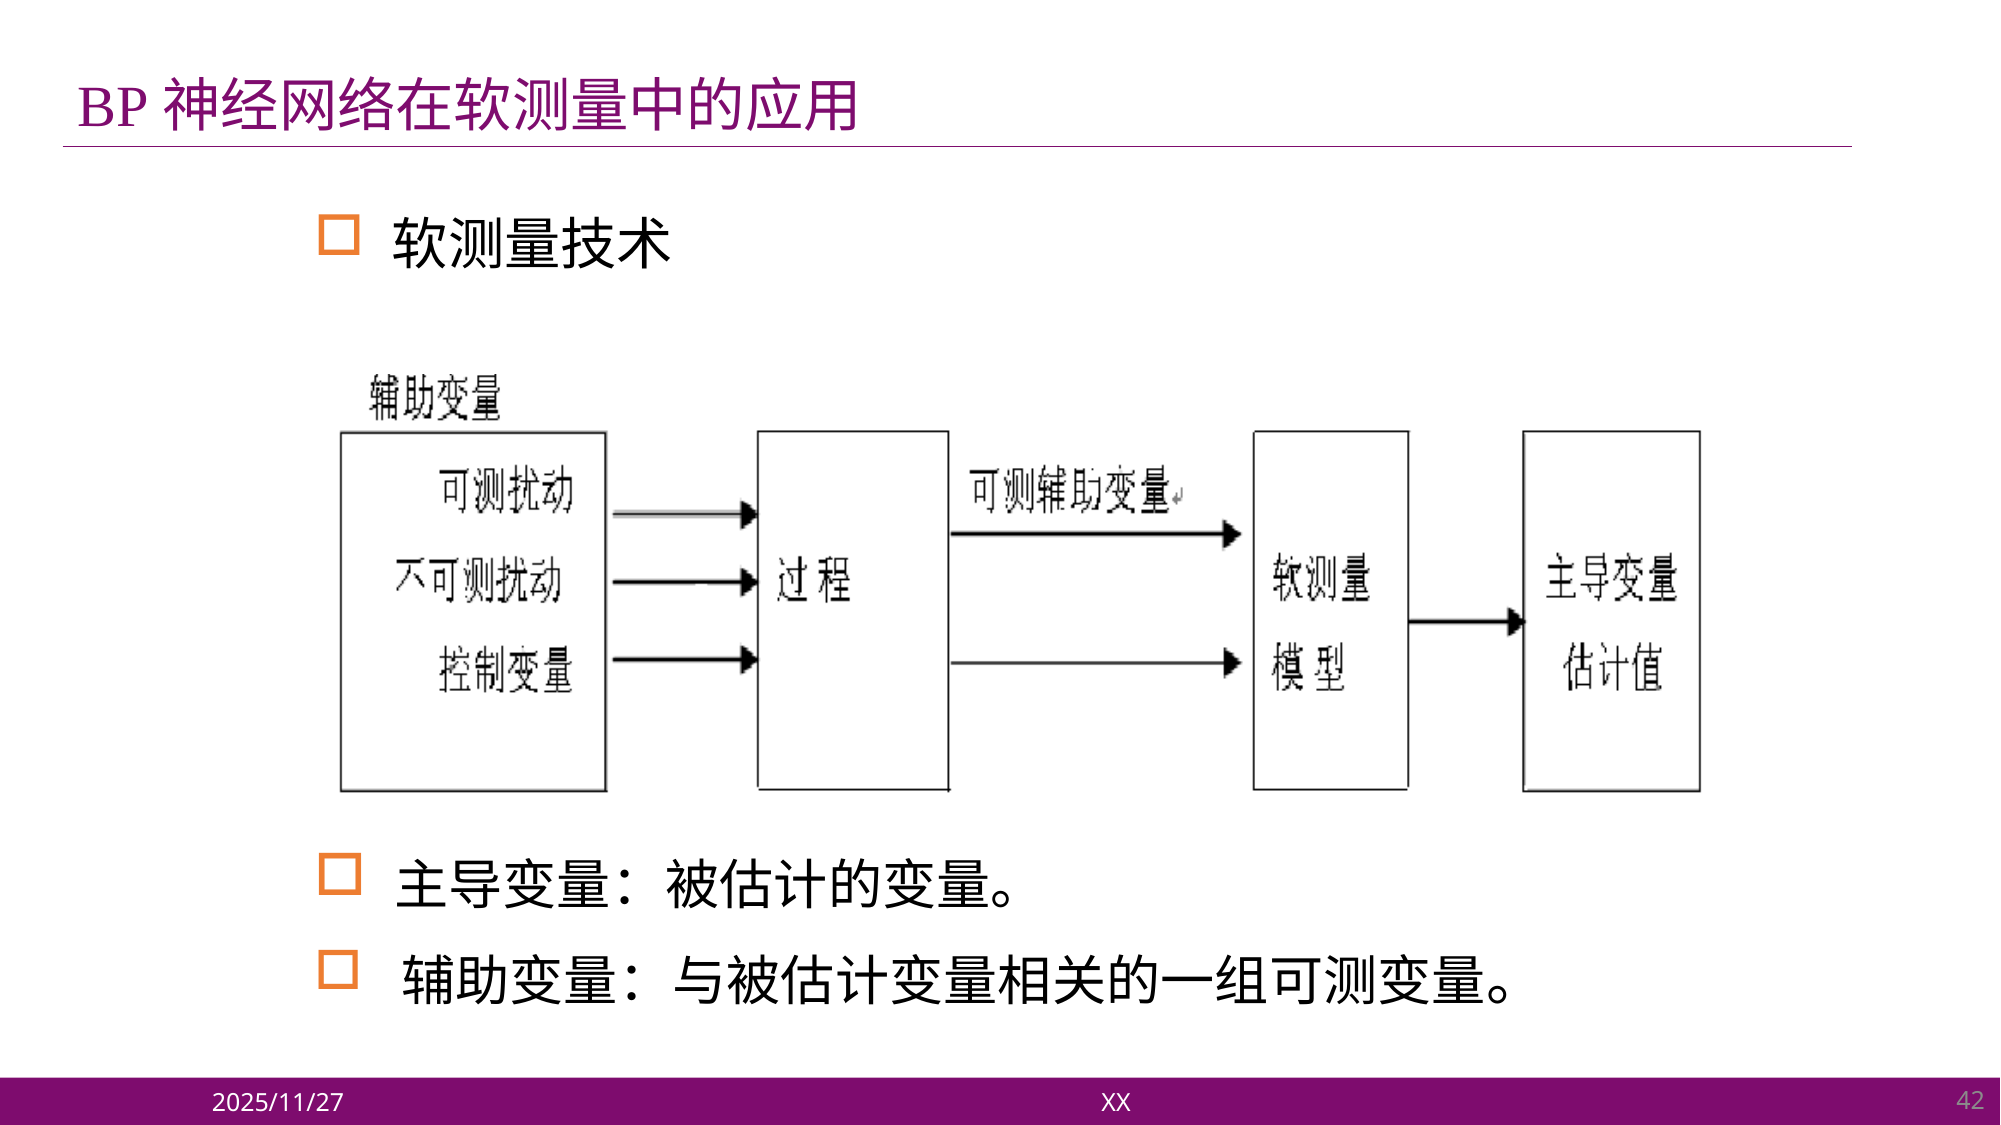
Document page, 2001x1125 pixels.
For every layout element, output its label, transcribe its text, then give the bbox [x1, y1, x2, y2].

text_box 主导变量：被估计的变量。 辅助变量：与被估计变量相关的一组可测变量。 [300, 824, 1700, 1020]
text_box 软测量技术 [300, 187, 1718, 300]
text_box [291, 149, 1709, 1036]
text_box BP神经网络在软测量中的应用 [62, 60, 1350, 146]
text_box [337, 374, 1708, 796]
